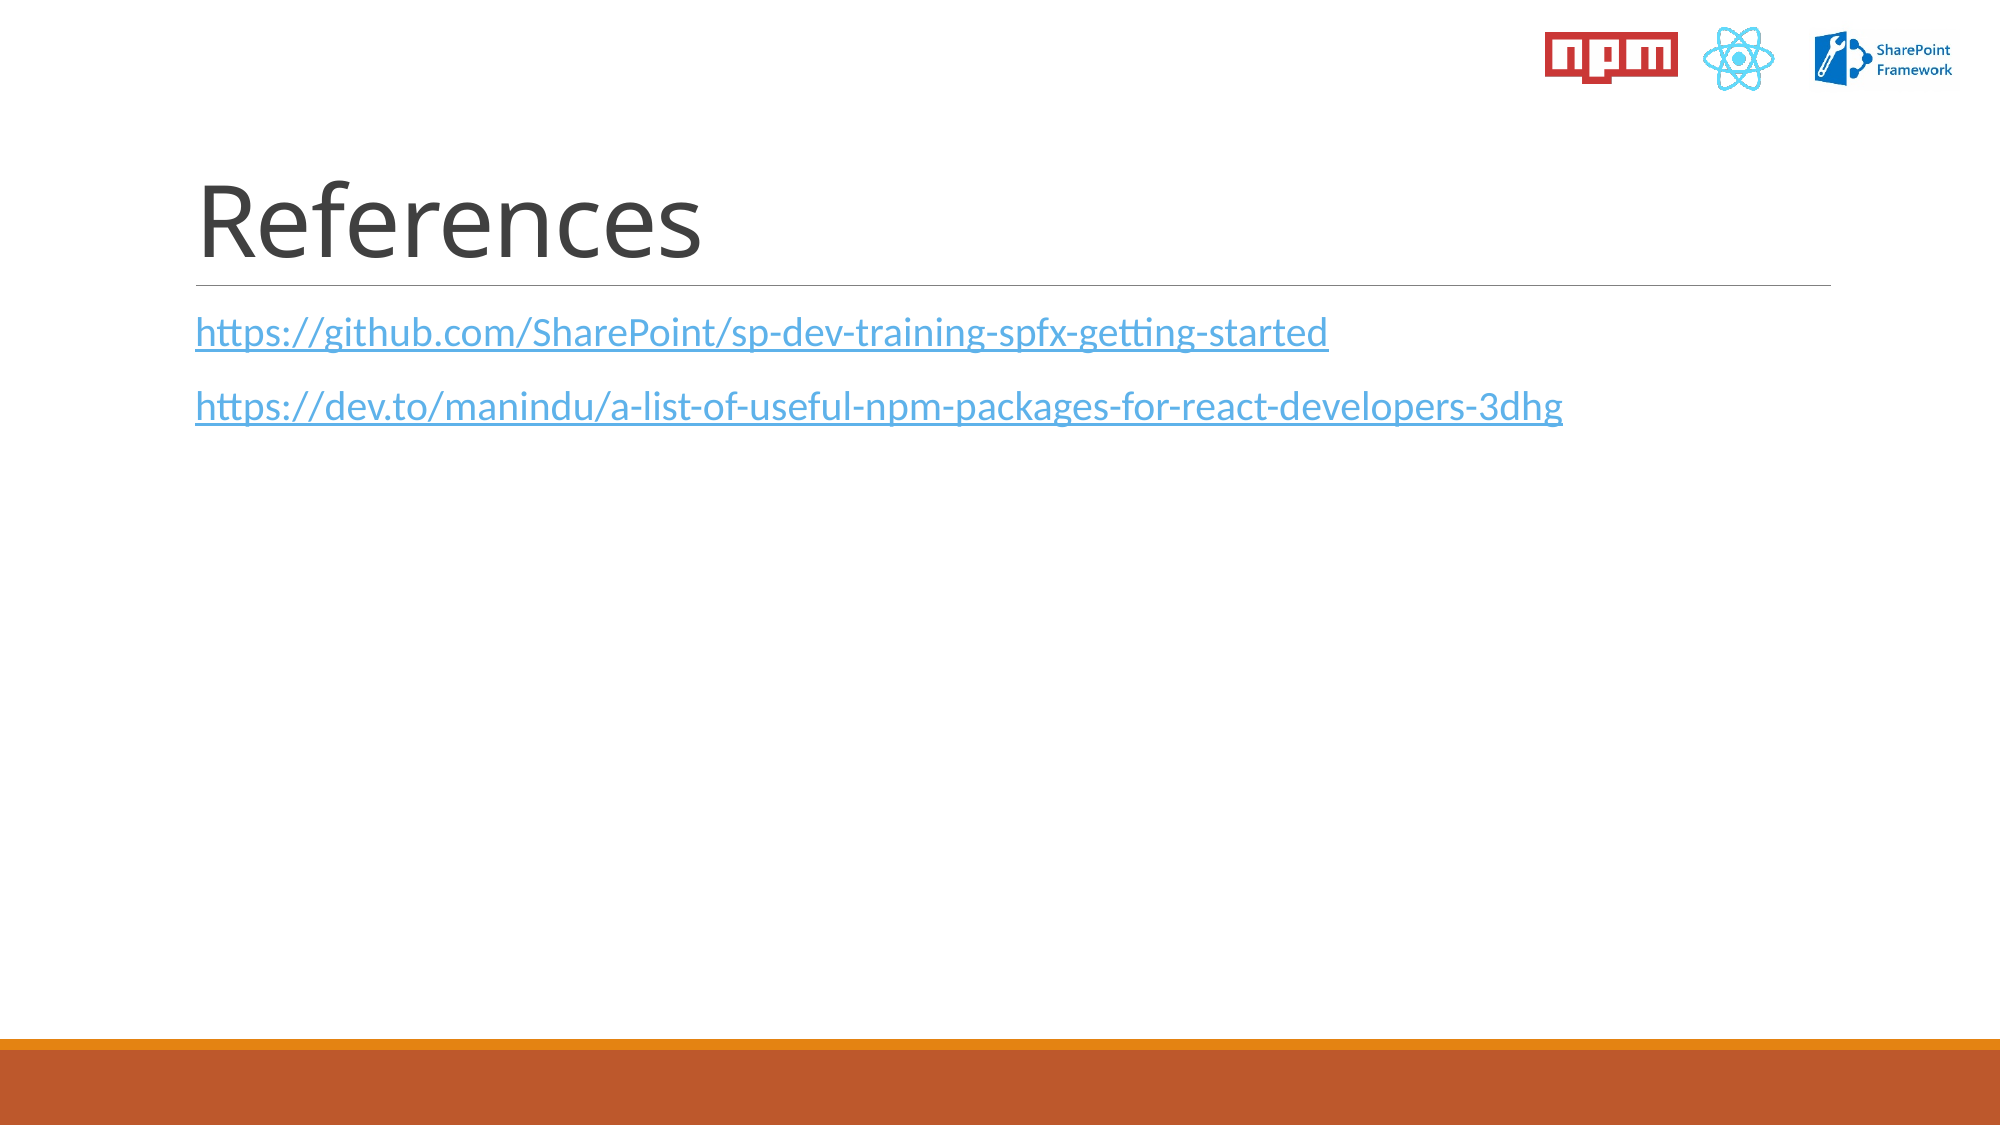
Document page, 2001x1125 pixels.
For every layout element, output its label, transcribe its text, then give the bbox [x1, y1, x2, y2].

title References [180, 47, 1830, 285]
list https://github.com/SharePoint/sp-dev-training-spfx-getting-started https://dev.to/manindu/a-list-of-useful-npm-packages-for-react-developers-3dhg [180, 302, 1830, 963]
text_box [1545, 14, 1960, 103]
